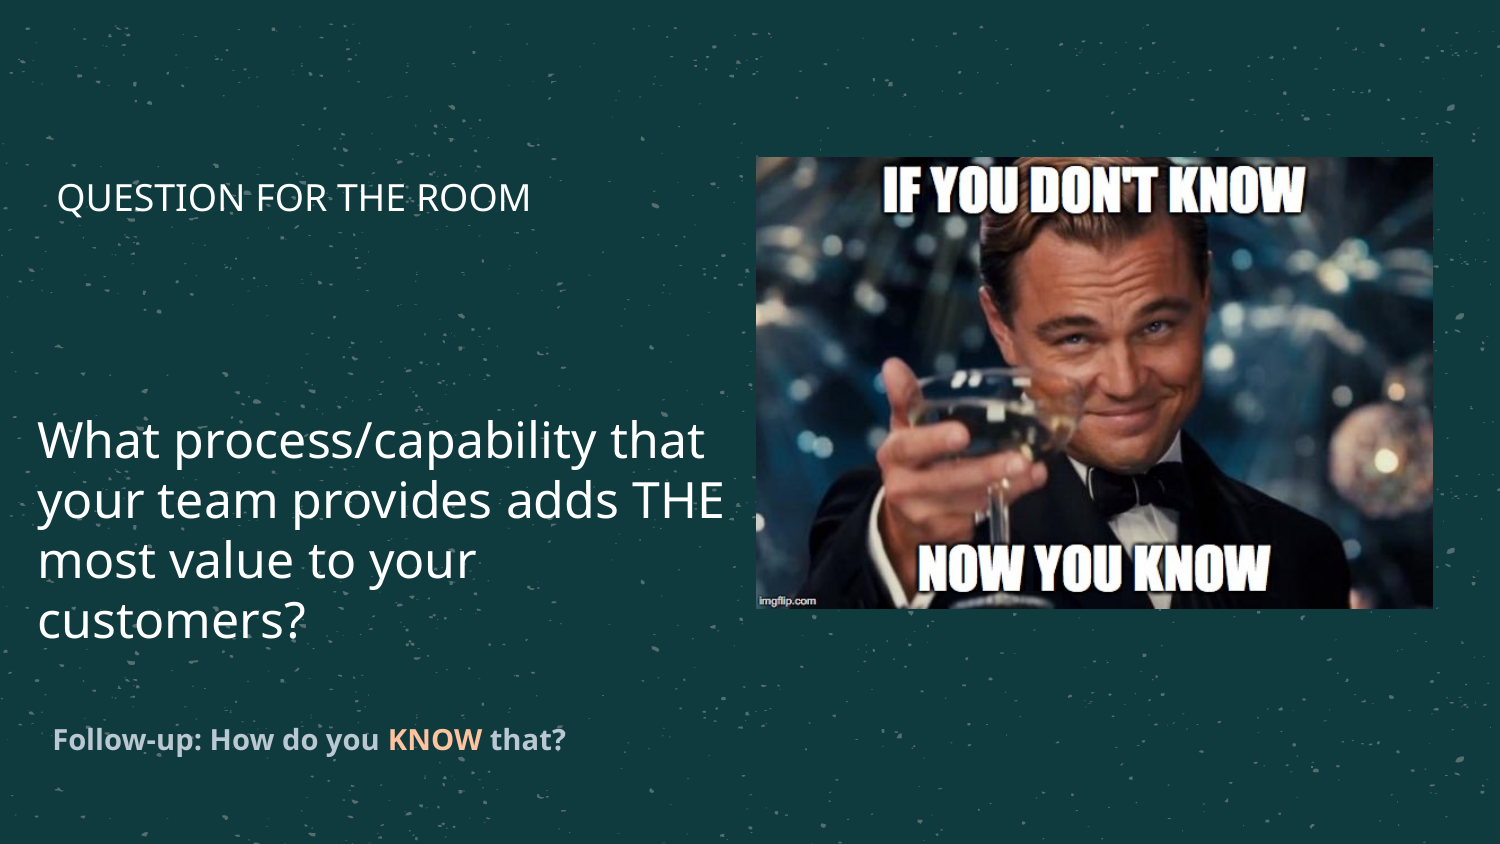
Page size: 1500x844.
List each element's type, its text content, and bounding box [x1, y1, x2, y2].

picture [0, 0, 1500, 844]
subtitle What process/capability that your team provides adds THE most value to your customers? [37, 408, 757, 706]
text_box Follow-up: How do you KNOW that? [37, 706, 757, 779]
title QUESTION FOR THE ROOM [56, 173, 751, 343]
